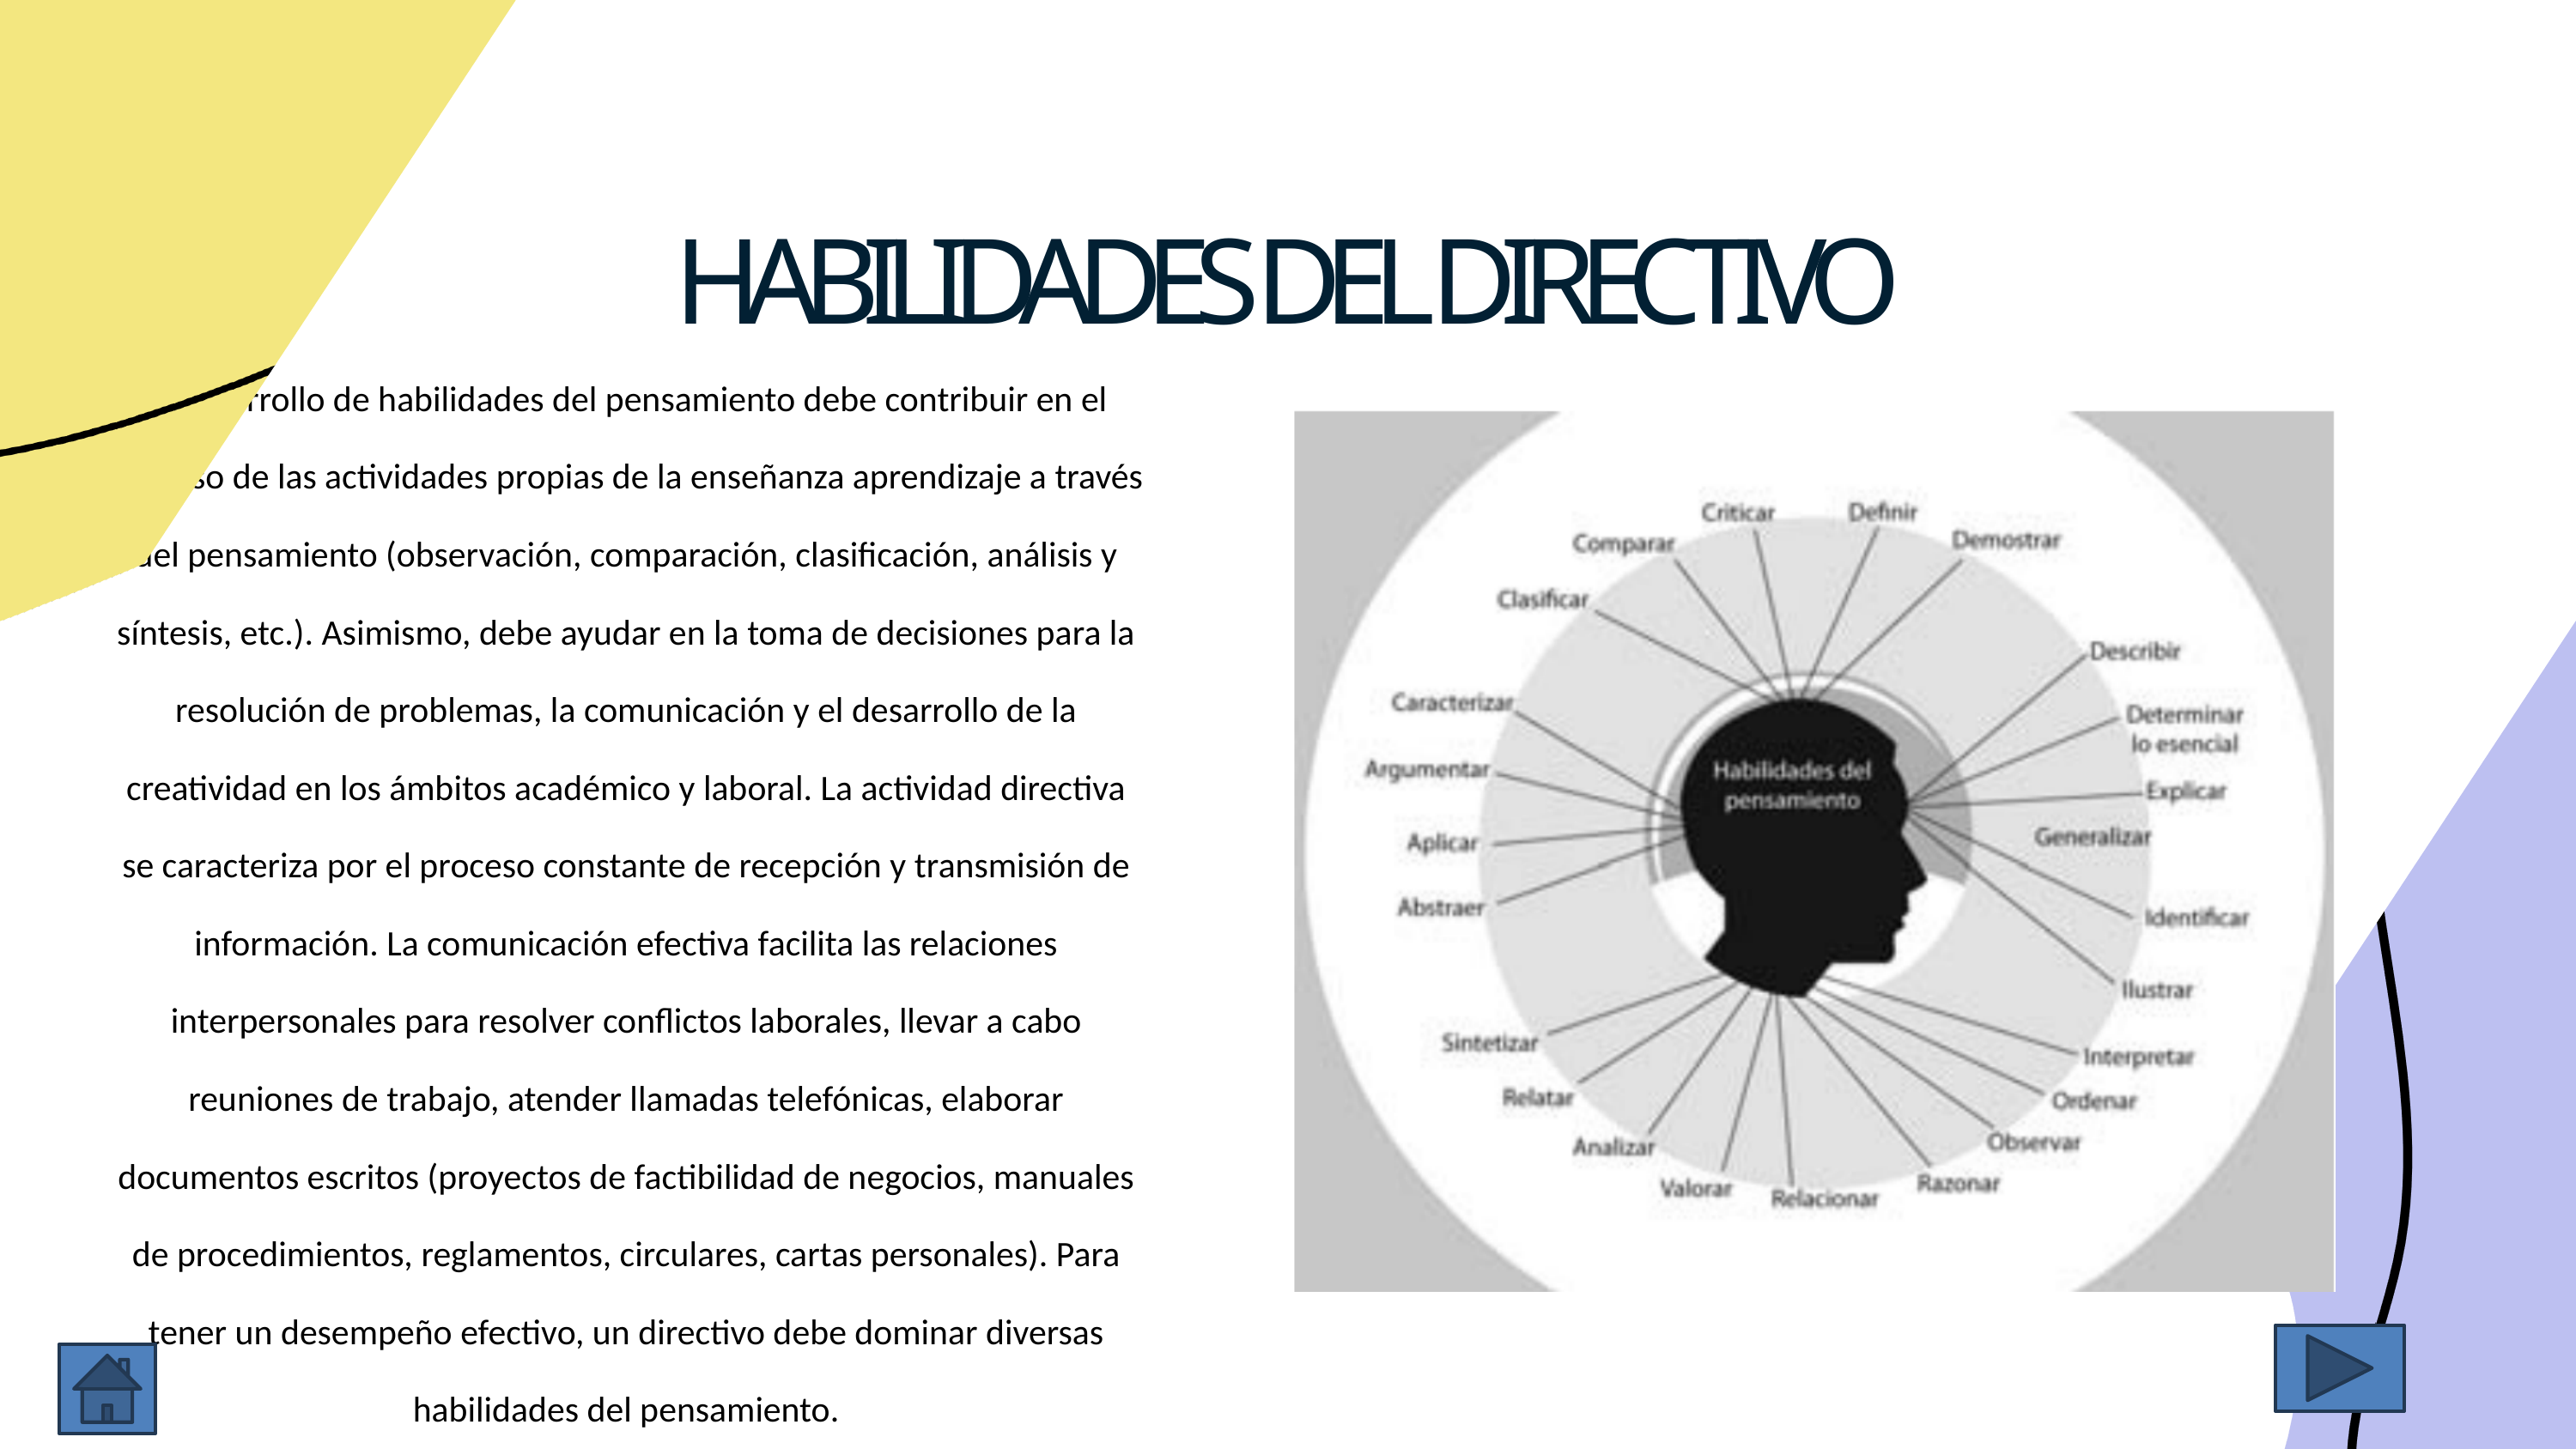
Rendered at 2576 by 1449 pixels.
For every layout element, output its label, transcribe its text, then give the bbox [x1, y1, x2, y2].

text_box HABILIDADES DEL DIRECTIVO [287, 156, 2336, 349]
picture [1285, 409, 2336, 1292]
text_box [2274, 1324, 2406, 1413]
text_box [58, 1343, 157, 1435]
text_box [0, 0, 516, 753]
text_box El desarrollo de habilidades del pensamiento debe contribuir en el proceso de las actividades propias de la enseñanza aprendizaje a través del pensamiento (observación, comparación, clasificación, análisis y síntesis, etc.). Asimismo, debe ayudar en la toma de decisiones para la resolución de problemas, la comunicación y el desarrollo de la creatividad en los ámbitos académico y laboral. La actividad directiva se caracteriza por el proceso constante de recepción y transmisión de información. La comunicación efectiva facilita las relaciones interpersonales para resolver conflictos laborales, llevar a cabo reuniones de trabajo, atender llamadas telefónicas, elaborar documentos escritos (proyectos de factibilidad de negocios, manuales de procedimientos, reglamentos, circulares, cartas personales). Para tener un desempeño efectivo, un directivo debe dominar diversas habilidades del pensamiento. [106, 349, 1145, 1430]
text_box [2029, 621, 2576, 1449]
